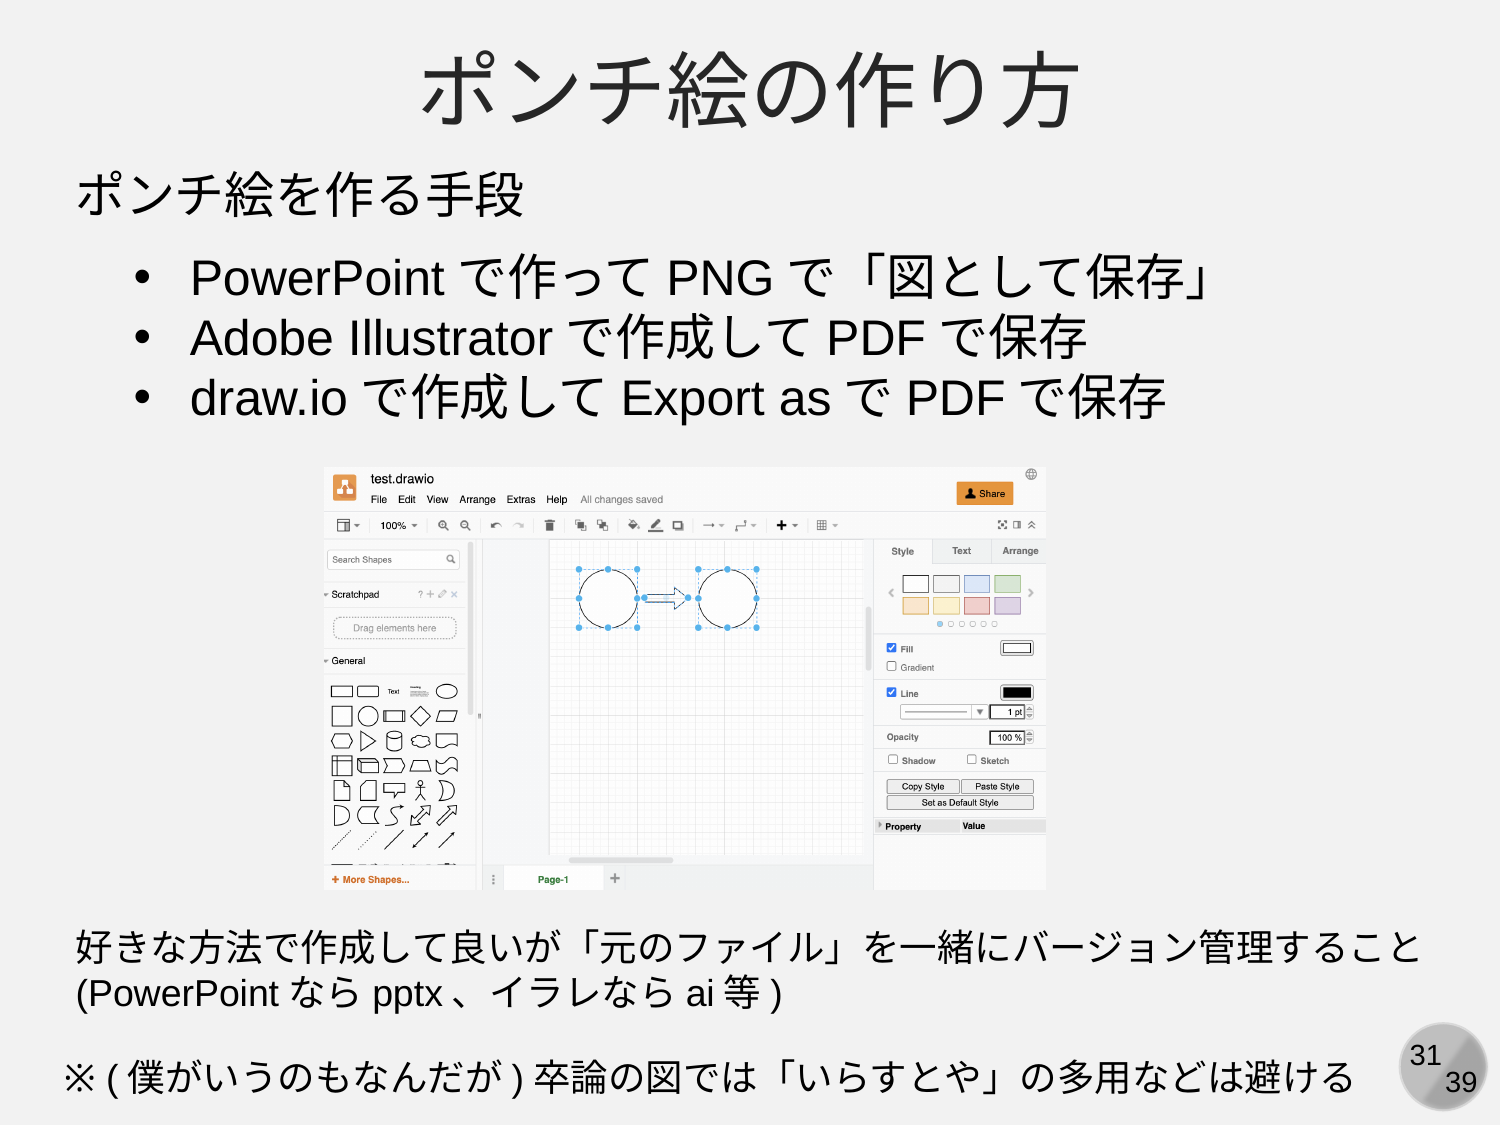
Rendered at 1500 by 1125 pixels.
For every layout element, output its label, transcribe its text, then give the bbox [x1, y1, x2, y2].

text_box 好きな方法で作成して良いが「元のファイル」を一緒にバージョン管理すること (PowerPointならpptx、イラレならai等) [60, 916, 1439, 1022]
text_box ※ (僕がいうのもなんだが)卒論の図では「いらすとや」の多用などは避ける [49, 1046, 1373, 1107]
list ポンチ絵の作り方 [0, 31, 1500, 155]
text_box PowerPointで作ってPNGで「図として保存」 Adobe Illustratorで作成してPDFで保存 draw.ioで作成してExport asでPDFで保存 [118, 238, 1250, 434]
picture [324, 467, 1046, 890]
text_box ポンチ絵を作る手段 [60, 155, 541, 231]
